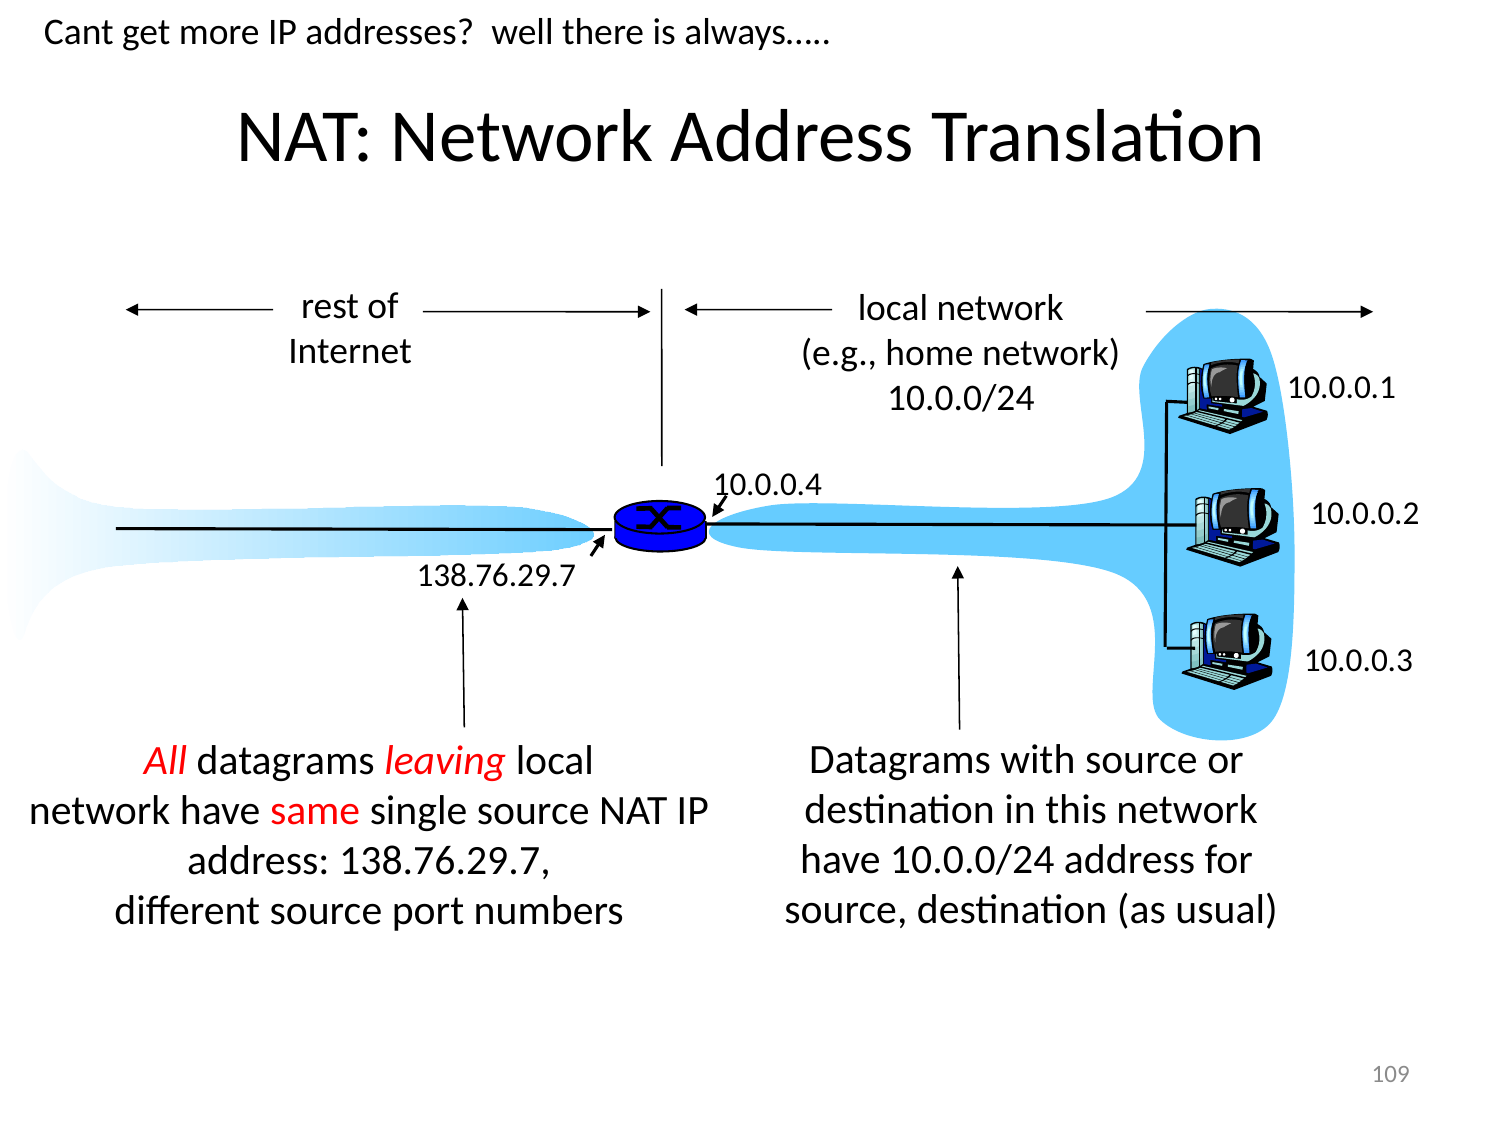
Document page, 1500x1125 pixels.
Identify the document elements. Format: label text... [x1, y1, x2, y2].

text_box 10.0.0.1 [1272, 357, 1412, 413]
text_box 10.0.0.2 [1295, 483, 1435, 539]
text_box [427, 305, 651, 318]
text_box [1177, 357, 1270, 435]
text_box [1181, 612, 1275, 691]
text_box [951, 566, 965, 730]
text_box Datagrams with source or destination in this network have 10.0.0/24 address for source, destination (as usual) [769, 724, 1293, 939]
text_box [684, 303, 833, 316]
text_box [590, 534, 605, 557]
text_box local network (e.g., home network) 10.0.0/24 [786, 275, 1136, 426]
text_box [614, 500, 706, 552]
text_box [4, 450, 594, 640]
text_box [712, 312, 1295, 724]
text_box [1185, 487, 1282, 567]
text_box All datagrams leaving local network have same single source NAT IP address: 138.76.29.7, different source port numbers [0, 725, 738, 941]
text_box Cant get more IP addresses? well there is always….. [29, 0, 1182, 60]
title NAT: Network Address Translation [87, 37, 1415, 225]
text_box 10.0.0.4 [698, 454, 838, 510]
text_box rest of Internet [273, 273, 427, 379]
slide_number 109 [1074, 1042, 1425, 1103]
text_box 138.76.29.7 [401, 546, 592, 601]
text_box [125, 303, 273, 316]
text_box [712, 495, 727, 517]
text_box [456, 597, 469, 725]
text_box 10.0.0.3 [1289, 630, 1429, 686]
text_box [1145, 305, 1374, 318]
